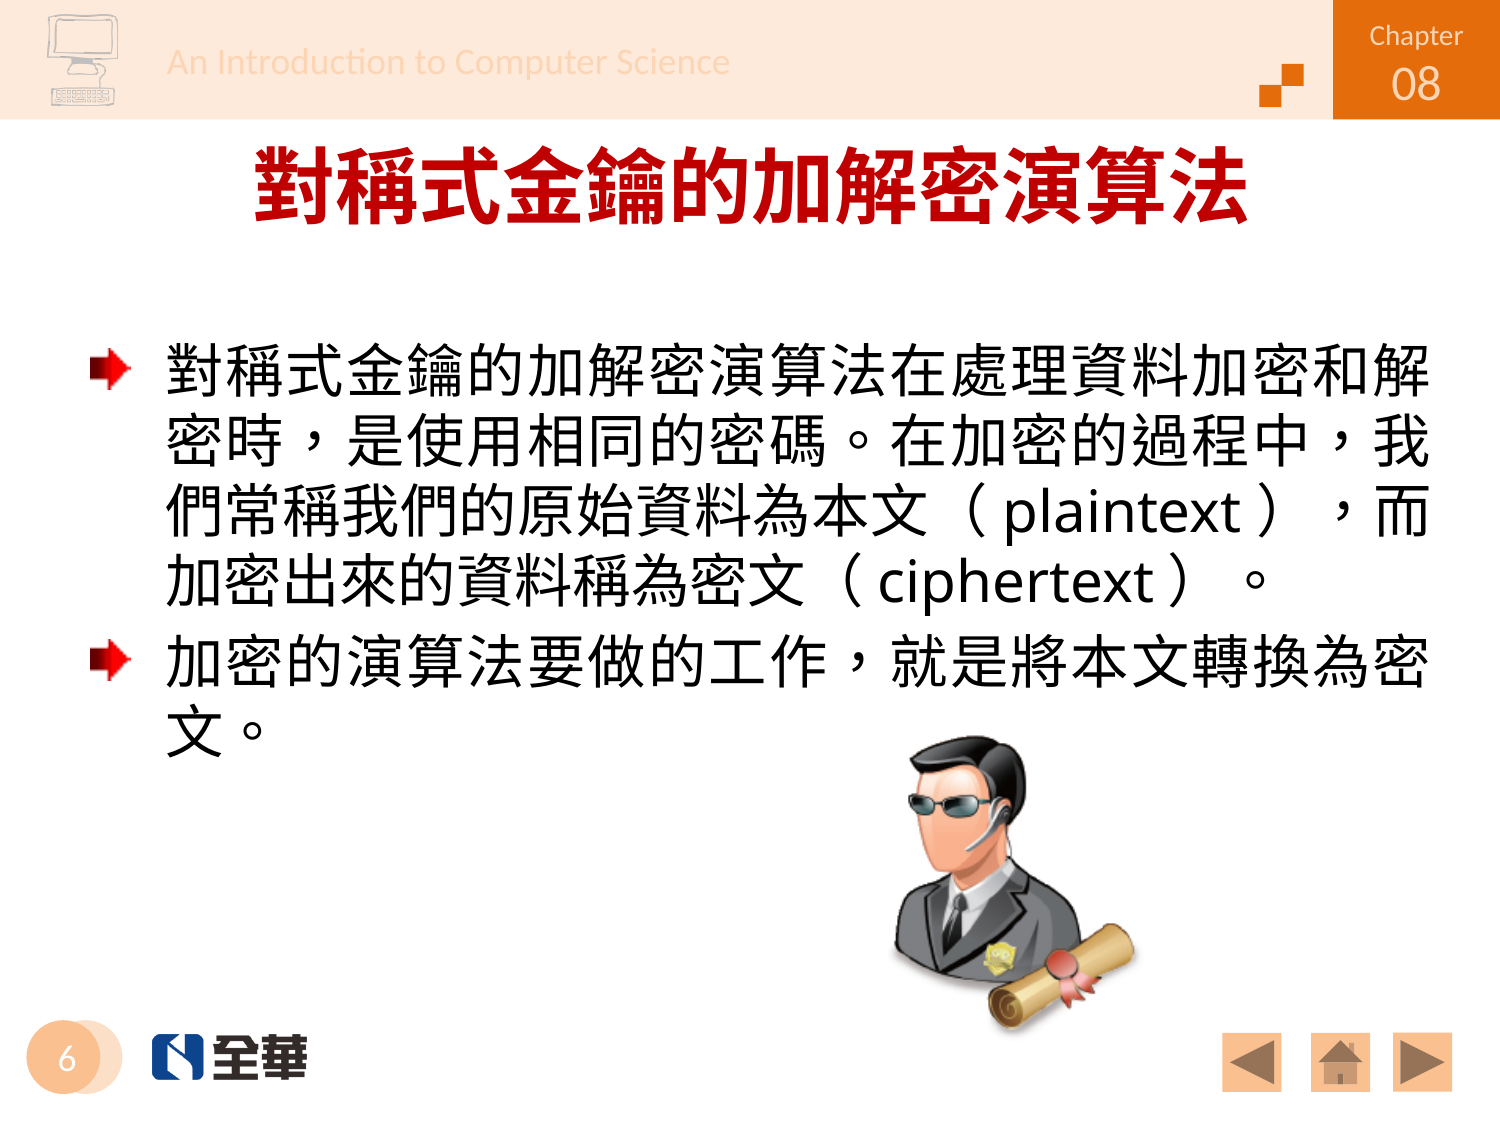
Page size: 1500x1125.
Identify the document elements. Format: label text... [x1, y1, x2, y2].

picture [871, 717, 1169, 1064]
list 對稱式金鑰的加解密演算法在處理資料加密和解密時，是使用相同的密碼。在加密的過程中，我們常稱我們的原始資料為本文（plaintext），而加密出來的資料稱為密文（ciphertext）。 加密的演算法要做的工作，就是將本文轉換為密文。 [75, 326, 1447, 1005]
title 對稱式金鑰的加解密演算法 [76, 90, 1427, 278]
picture [90, 348, 131, 390]
picture [90, 639, 131, 681]
picture [47, 14, 118, 106]
picture [152, 1034, 307, 1080]
